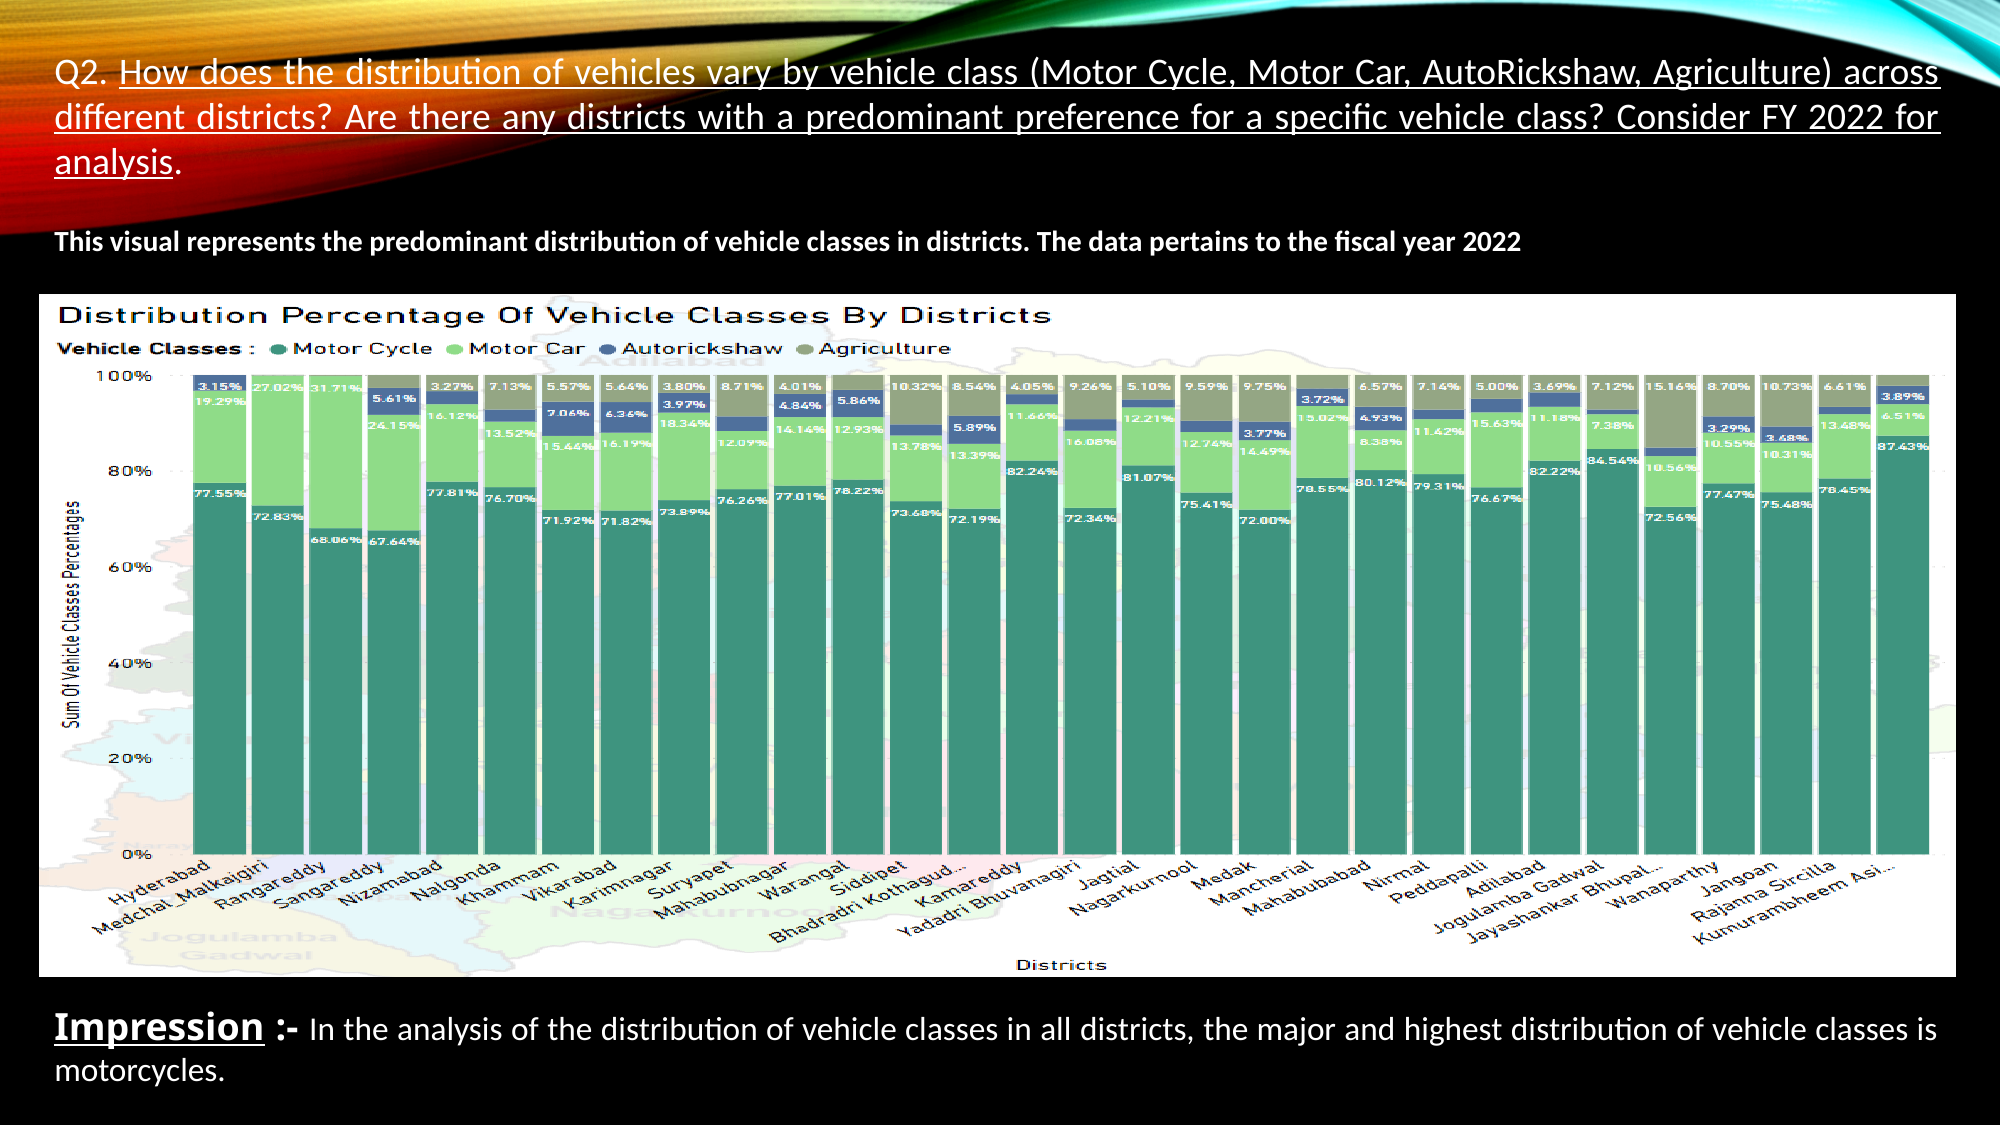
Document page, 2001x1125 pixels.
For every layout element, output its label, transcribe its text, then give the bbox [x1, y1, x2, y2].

text_box Impression :- In the analysis of the distribution of vehicle classes in all districts, the major and highest distribution of vehicle classes is motorcycles. [39, 995, 1956, 1096]
text_box Q2. How does the distribution of vehicles vary by vehicle class (Motor Cycle, Motor Car, AutoRickshaw, Agriculture) across different districts? Are there any districts with a predominant preference for a specific vehicle class? Consider FY 2022 for analysis. This visual represents the predominant distribution of vehicle classes in districts. The data pertains to the fiscal year 2022 [39, 39, 1956, 265]
picture [39, 293, 1957, 977]
picture [0, 0, 2000, 237]
